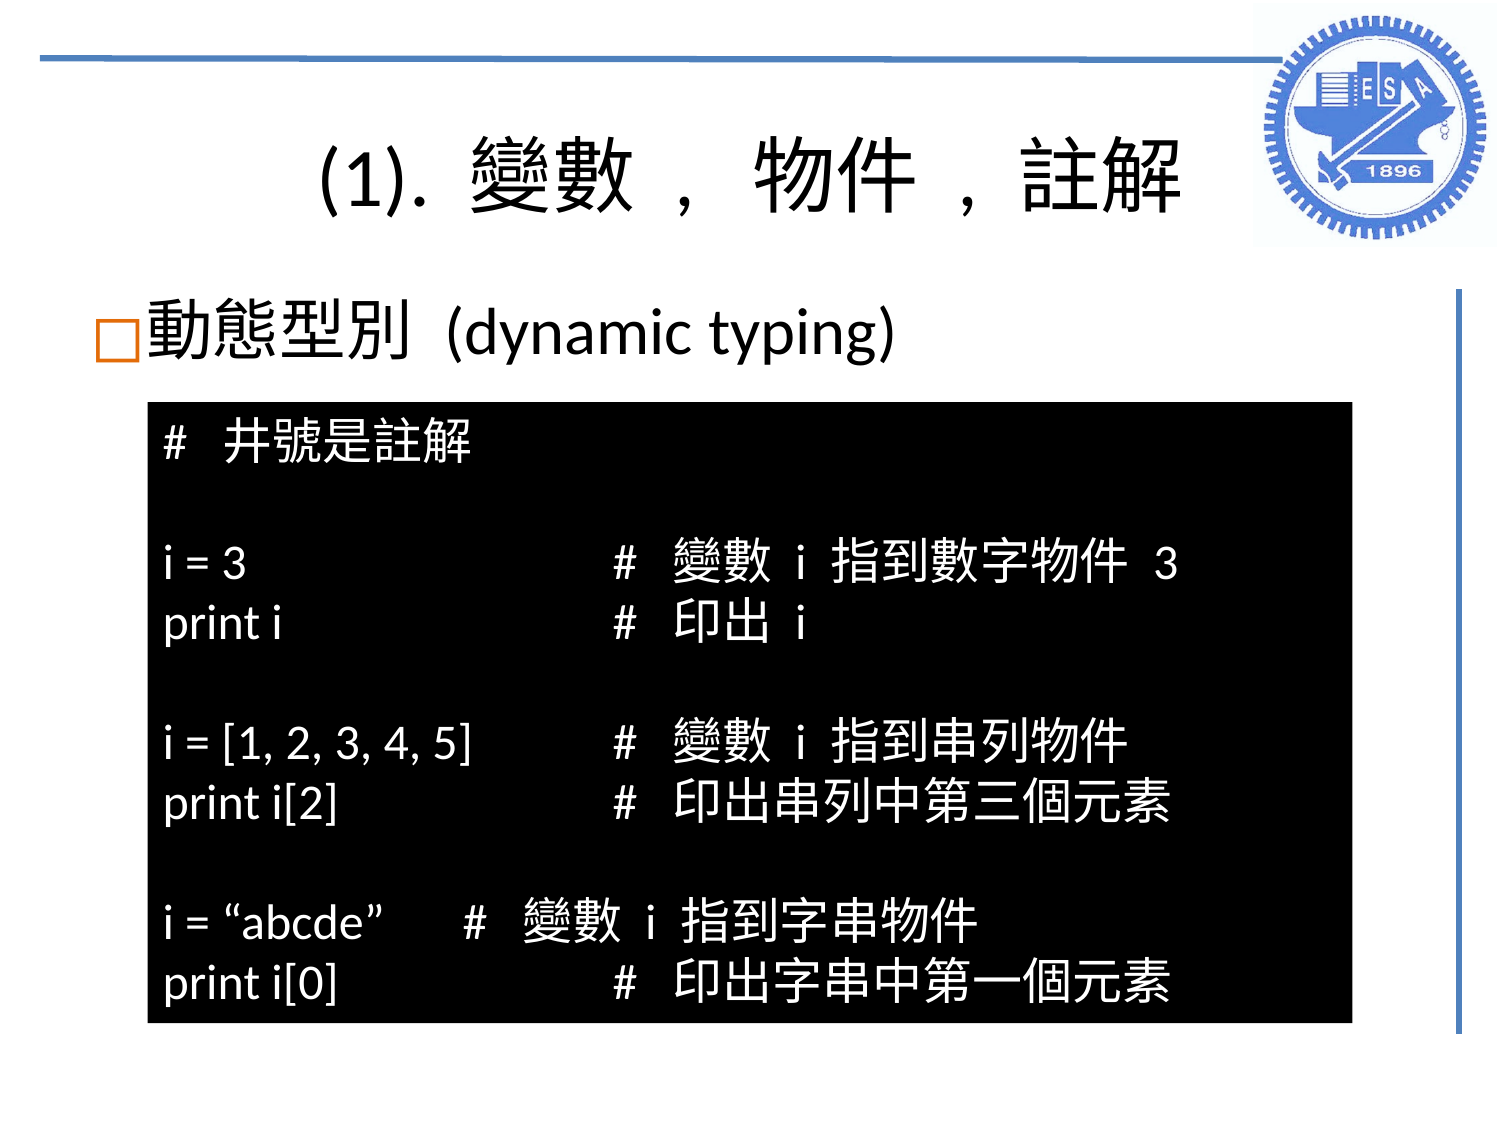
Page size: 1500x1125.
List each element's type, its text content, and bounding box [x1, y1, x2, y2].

title (1). 變數 , 物件 , 註解 [75, 79, 1425, 268]
list 動態型別 (dynamic typing) [75, 280, 1425, 1024]
text_box # 井號是註解 i = 3 # 變數 i 指到數字物件 3 print i # 印出 i i = [1, 2, 3, 4, 5] # 變數 i 指到串列物件 print i[2] # 印出串列中第三個元素 i = “abcde” # 變數 i 指到字串物件 print i[0] # 印出字串中第一個元素 [147, 402, 1353, 1024]
picture [1253, 3, 1497, 247]
